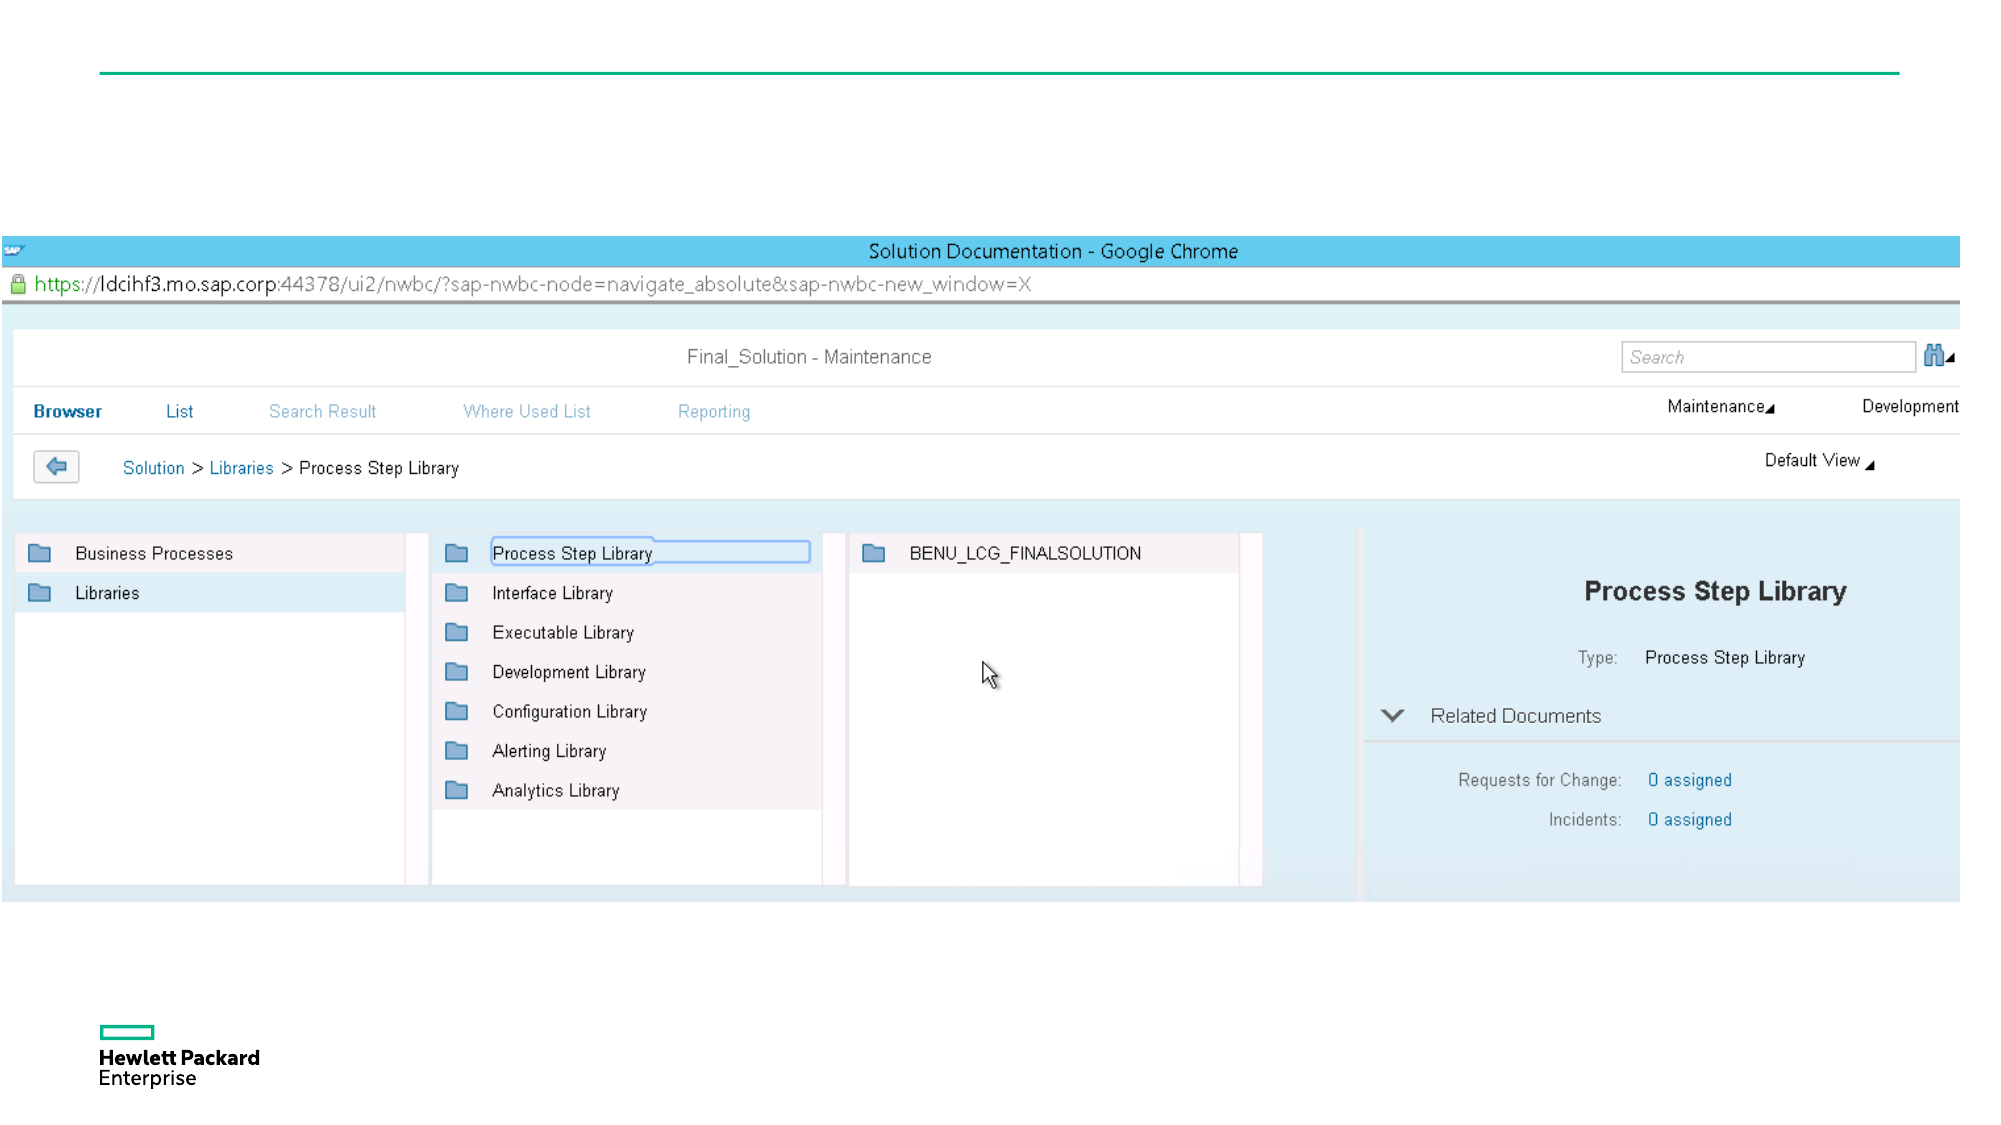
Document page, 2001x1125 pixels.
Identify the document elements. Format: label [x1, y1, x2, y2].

picture [2, 236, 1960, 902]
